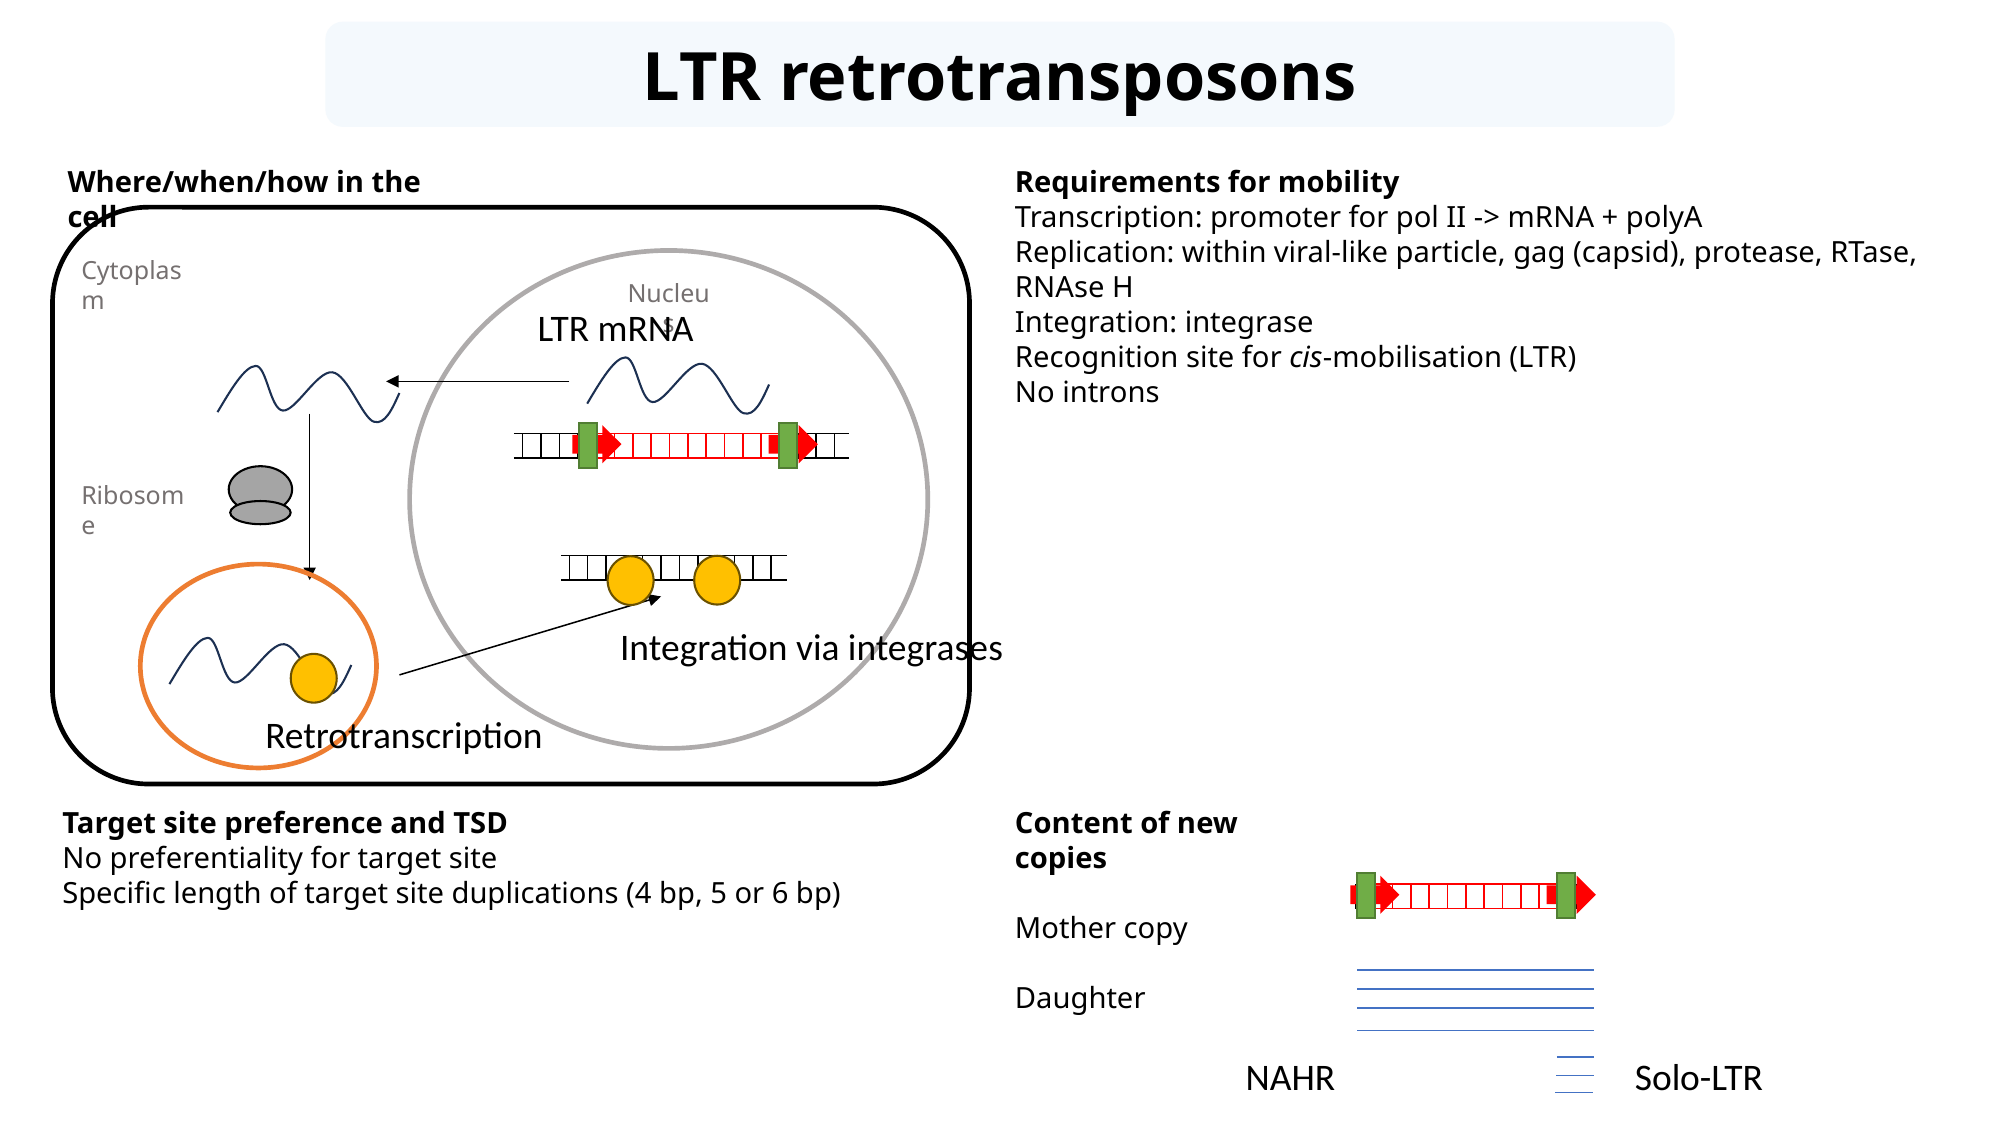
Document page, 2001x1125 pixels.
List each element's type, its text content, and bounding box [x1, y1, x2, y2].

text_box [1547, 892, 1553, 904]
text_box [695, 589, 739, 605]
text_box [409, 250, 928, 615]
text_box Integration via integrases [665, 615, 1023, 676]
text_box [629, 563, 638, 579]
text_box Requirements for mobility Transcription: promoter for pol II -> mRNA + polyA Replication: within viral-like particle, gag (capsid), protease, RTase, RNAse H Integration: integrase Recognition site for cis-mobilisation (LTR) No introns [999, 156, 1967, 416]
text_box NAHR [1230, 1045, 1352, 1106]
text_box [579, 422, 598, 432]
text_box [1379, 892, 1388, 907]
text_box [778, 422, 797, 432]
text_box Content of new copies Mother copy Daughter [999, 796, 1352, 1022]
text_box [609, 589, 653, 594]
text_box LTR mRNA [522, 296, 711, 357]
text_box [228, 465, 293, 525]
text_box Solo-LTR [1619, 1045, 1789, 1106]
text_box Where/when/how in the cell [52, 156, 490, 242]
text_box LTR retrotransposons [325, 21, 1675, 127]
text_box [217, 365, 400, 423]
text_box [610, 563, 620, 579]
text_box [769, 442, 775, 453]
text_box Ribosome [66, 472, 214, 548]
text_box [1556, 873, 1575, 919]
text_box [140, 564, 377, 768]
text_box [601, 442, 610, 456]
text_box [1357, 873, 1376, 919]
text_box [721, 563, 730, 579]
text_box [703, 563, 711, 579]
text_box Retrotranscription [250, 703, 562, 764]
text_box Cytoplasm [66, 246, 220, 322]
text_box Nucleus [606, 269, 731, 345]
text_box [803, 441, 811, 456]
text_box [52, 207, 970, 785]
text_box [583, 442, 591, 456]
text_box [587, 357, 770, 414]
text_box [1577, 878, 1595, 910]
text_box [492, 676, 852, 749]
text_box Target site preference and TSD No preferentiality for target site Specific length of target site duplications (4 bp, 5 or 6 bp) [47, 796, 965, 917]
text_box [648, 565, 654, 579]
text_box [783, 441, 793, 457]
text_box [399, 596, 662, 676]
